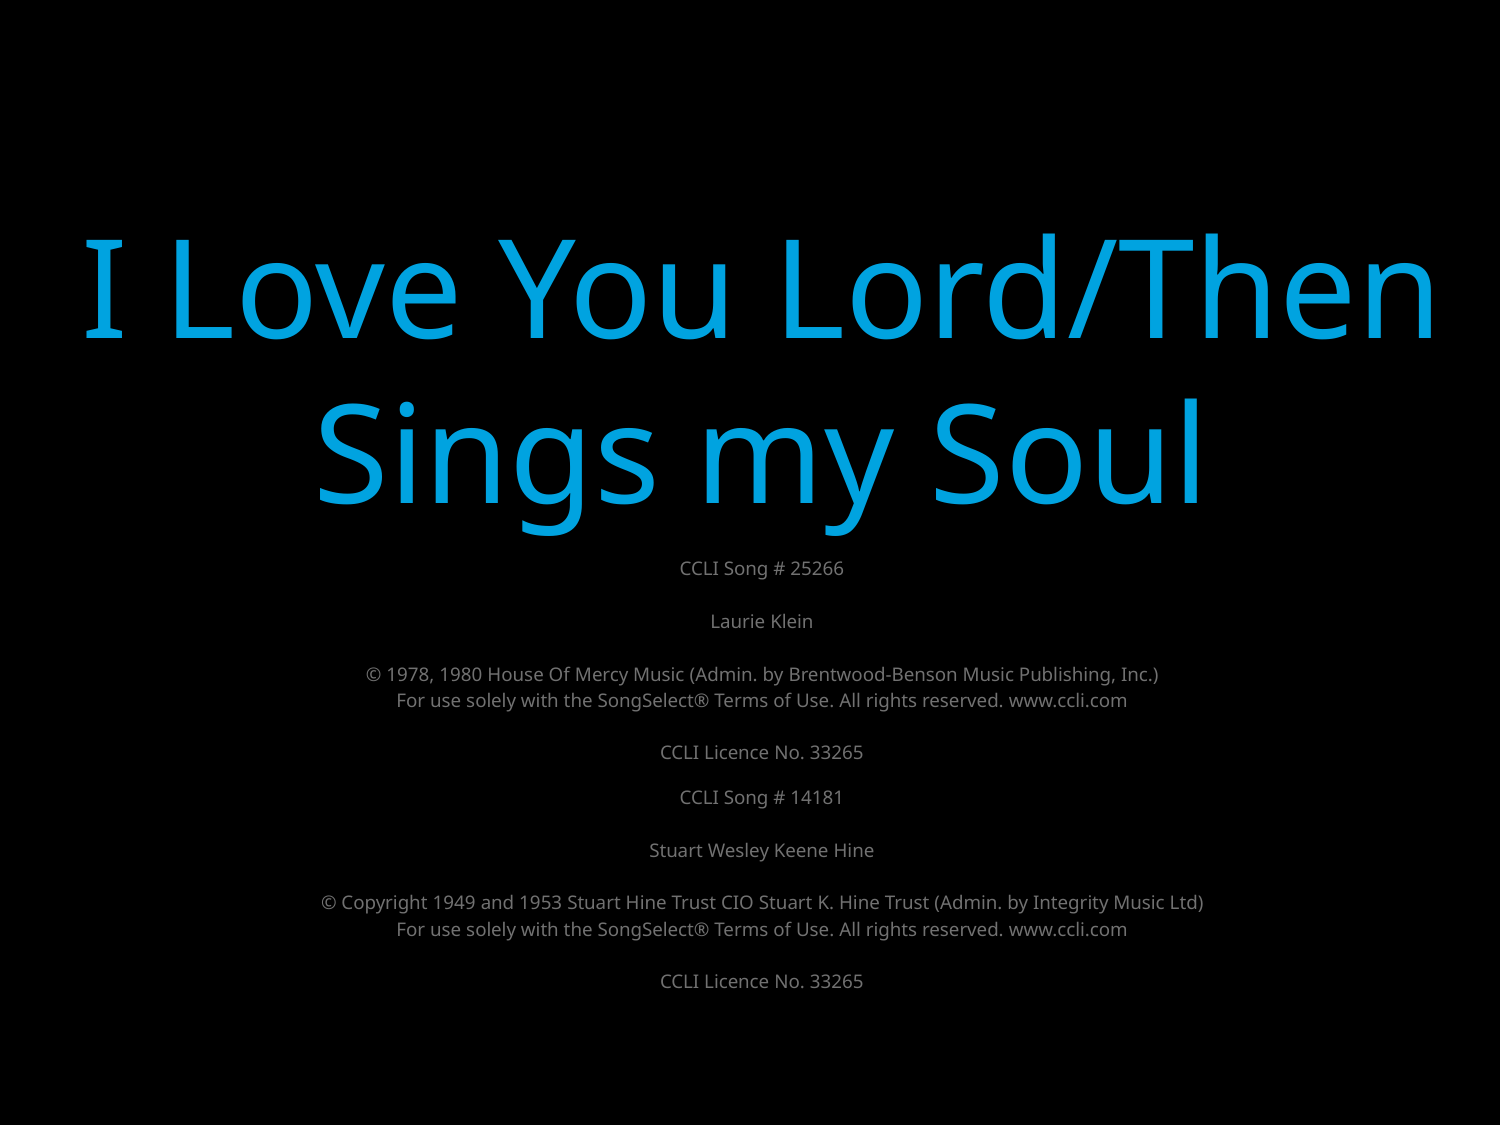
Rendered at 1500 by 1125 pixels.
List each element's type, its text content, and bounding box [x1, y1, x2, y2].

subtitle I Love You Lord/Then Sings my Soul CCLI Song # 25266 Laurie Klein © 1978, 1980 House Of Mercy Music (Admin. by Brentwood-Benson Music Publishing, Inc.) For use solely with the SongSelect® Terms of Use. All rights reserved. www.ccli.com CCLI Licence No. 33265 CCLI Song # 14181 Stuart Wesley Keene Hine © Copyright 1949 and 1953 Stuart Hine Trust CIO Stuart K. Hine Trust (Admin. by Integrity Music Ltd) For use solely with the SongSelect® Terms of Use. All rights reserved. www.ccli.com CCLI Licence No. 33265 [53, 30, 1471, 1094]
